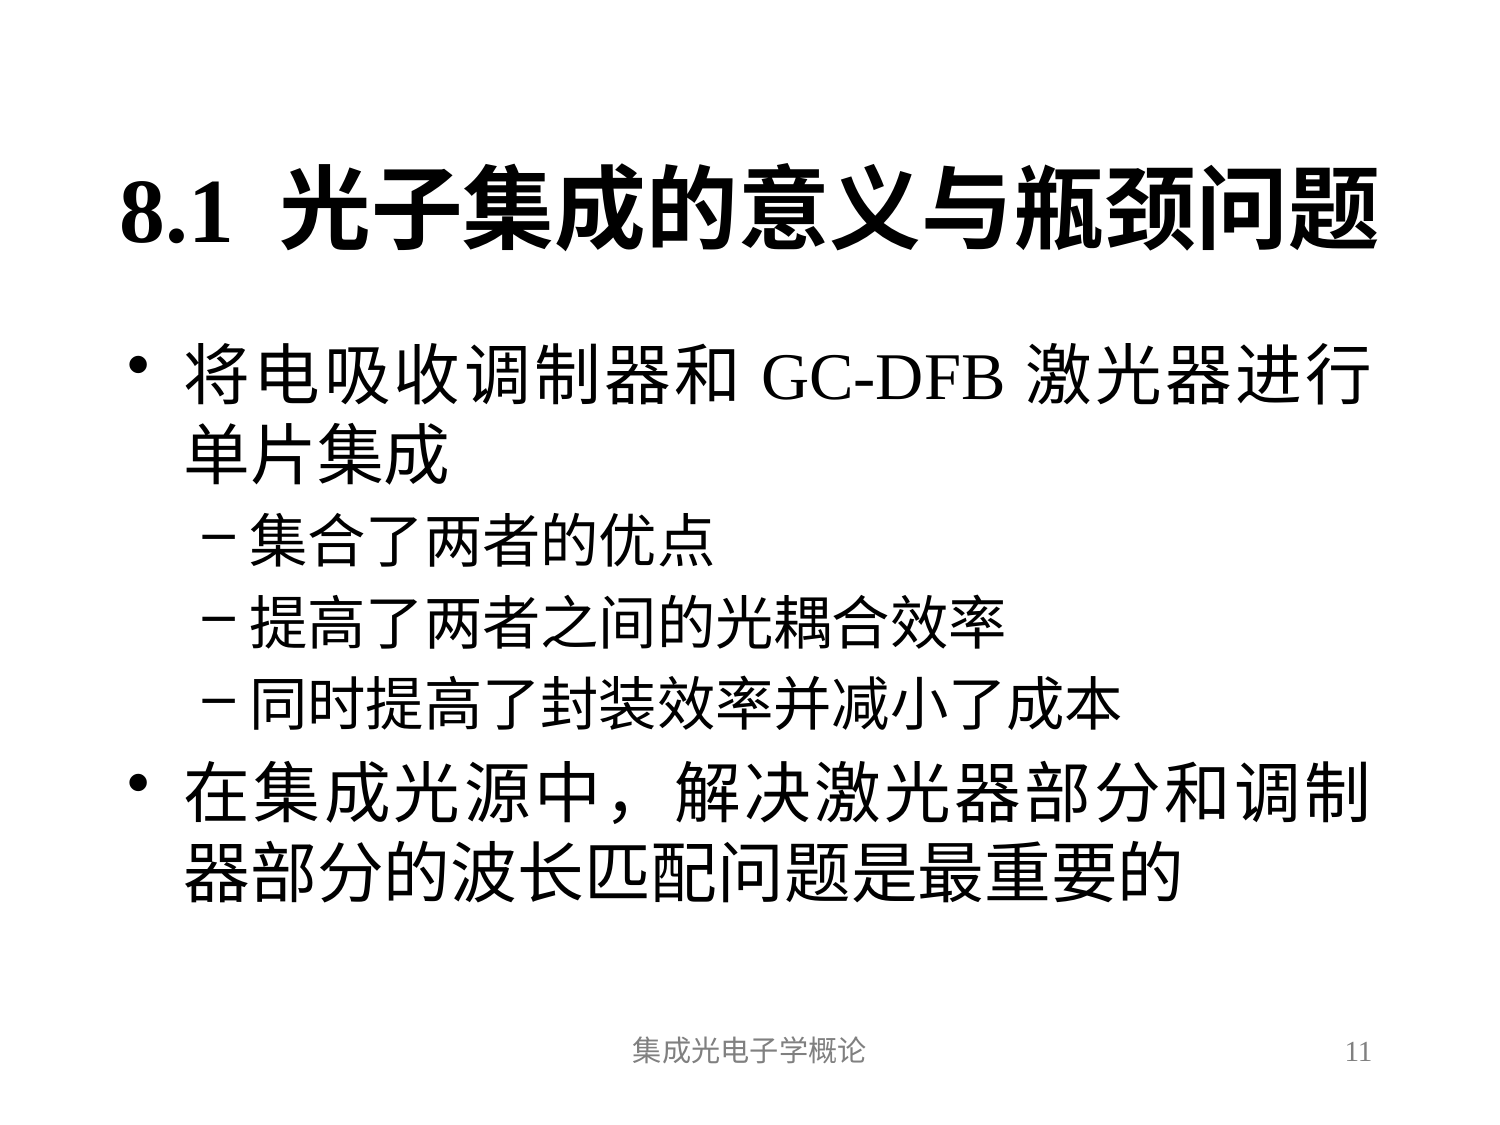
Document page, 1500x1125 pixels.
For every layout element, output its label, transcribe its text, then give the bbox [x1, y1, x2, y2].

footer 集成光电子学概论 [512, 1024, 988, 1101]
slide_number 11 [1074, 1024, 1388, 1101]
title 8.1 光子集成的意义与瓶颈问题 [41, 112, 1459, 301]
list 将电吸收调制器和GC-DFB激光器进行单片集成 集合了两者的优点 提高了两者之间的光耦合效率 同时提高了封装效率并减小了成本 在集成光源中，解决激光器部分和调制器部分的波长匹配问题是最重要的 [112, 324, 1388, 1001]
